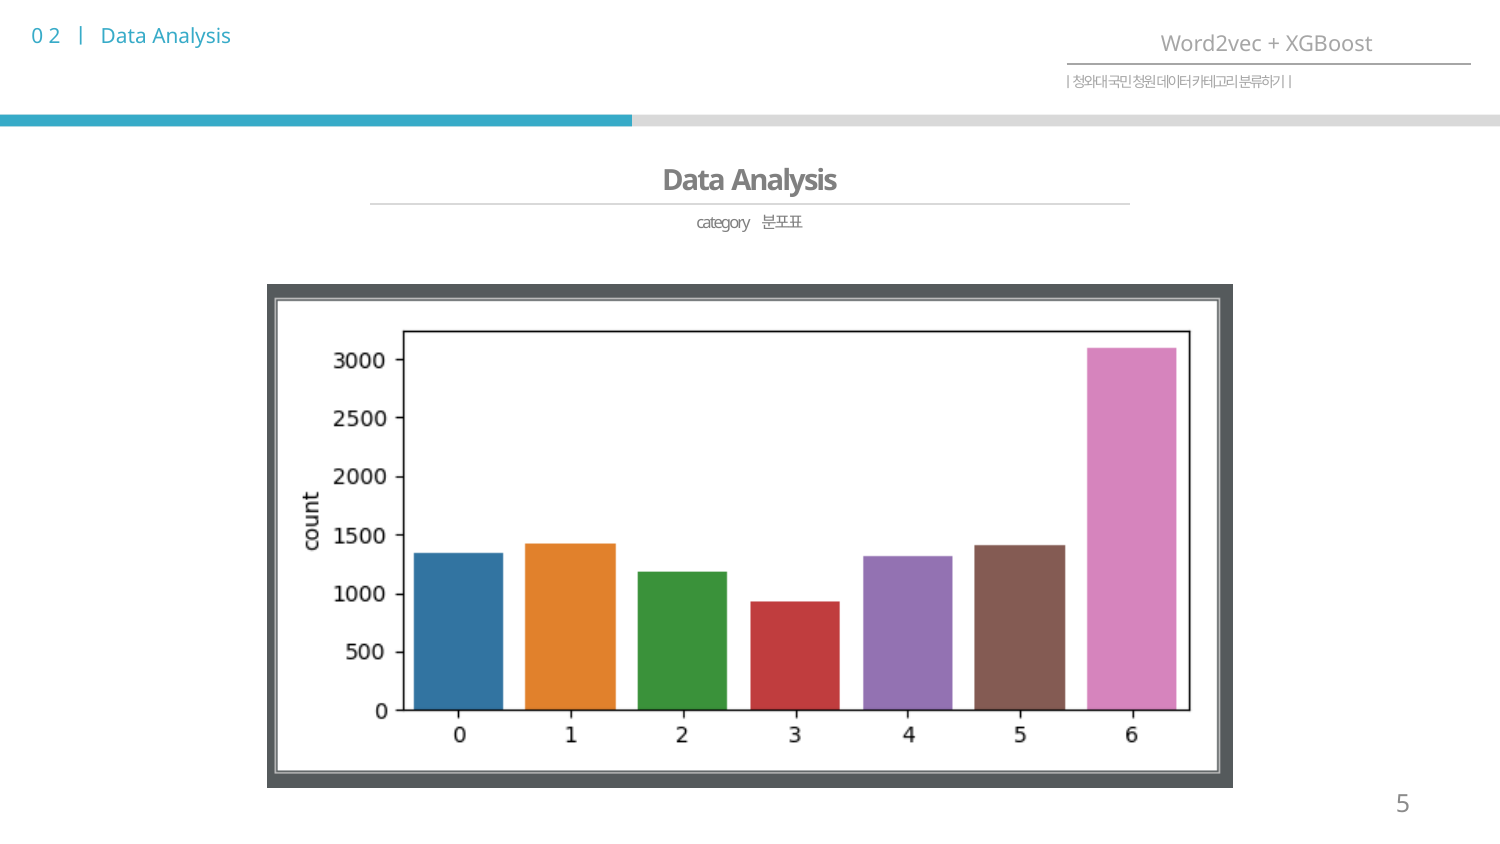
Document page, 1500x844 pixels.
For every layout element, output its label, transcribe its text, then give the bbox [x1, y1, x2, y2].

text_box category 분포표 [323, 204, 1177, 240]
picture [267, 284, 1233, 789]
text_box 0 2 ㅣ Data Analysis [16, 15, 361, 55]
text_box [634, 113, 1500, 129]
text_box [1046, 22, 1495, 99]
text_box Data Analysis [600, 154, 900, 203]
text_box [0, 113, 634, 129]
slide_number 5 [1074, 782, 1425, 827]
